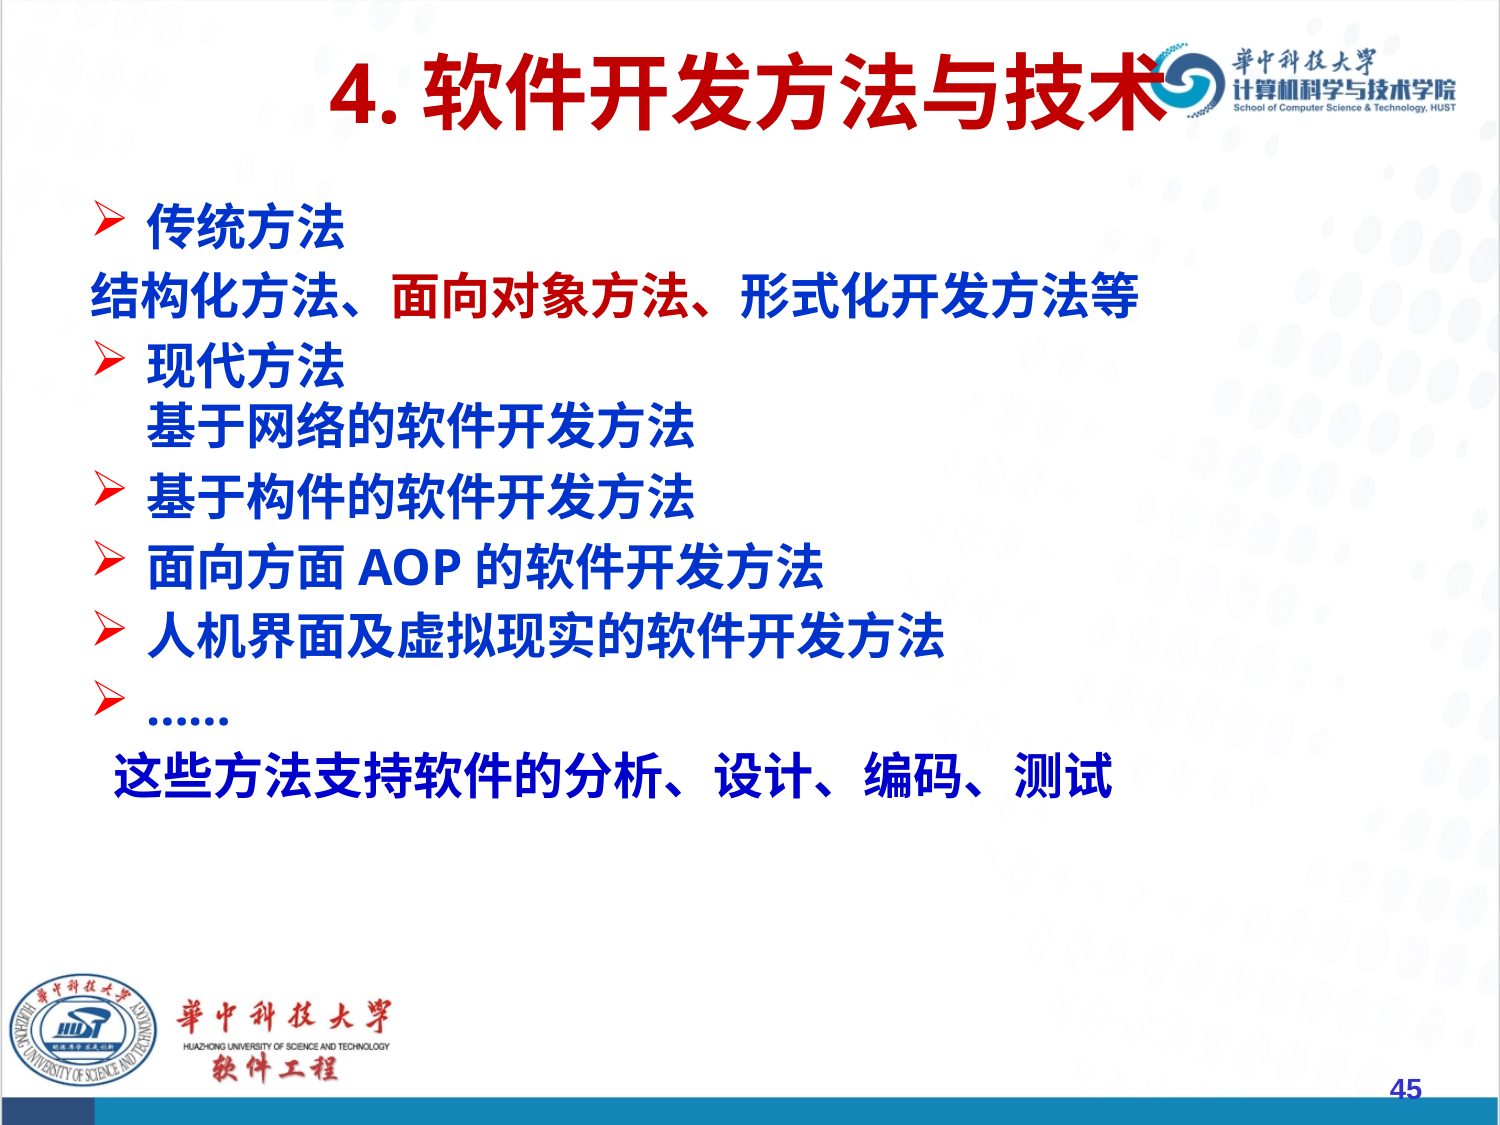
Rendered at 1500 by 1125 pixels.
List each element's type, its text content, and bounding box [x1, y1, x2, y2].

title 4.软件开发方法与技术 [75, 24, 1425, 155]
list 传统方法 结构化方法、面向对象方法、形式化开发方法等 现代方法 基于网络的软件开发方法 基于构件的软件开发方法 面向方面AOP的软件开发方法 人机界面及虚拟现实的软件开发方法 …… 这些方法支持软件的分析、设计、编码、测试 [75, 187, 1425, 1050]
slide_number 45 [1087, 1062, 1438, 1103]
picture [0, 0, 1500, 1125]
